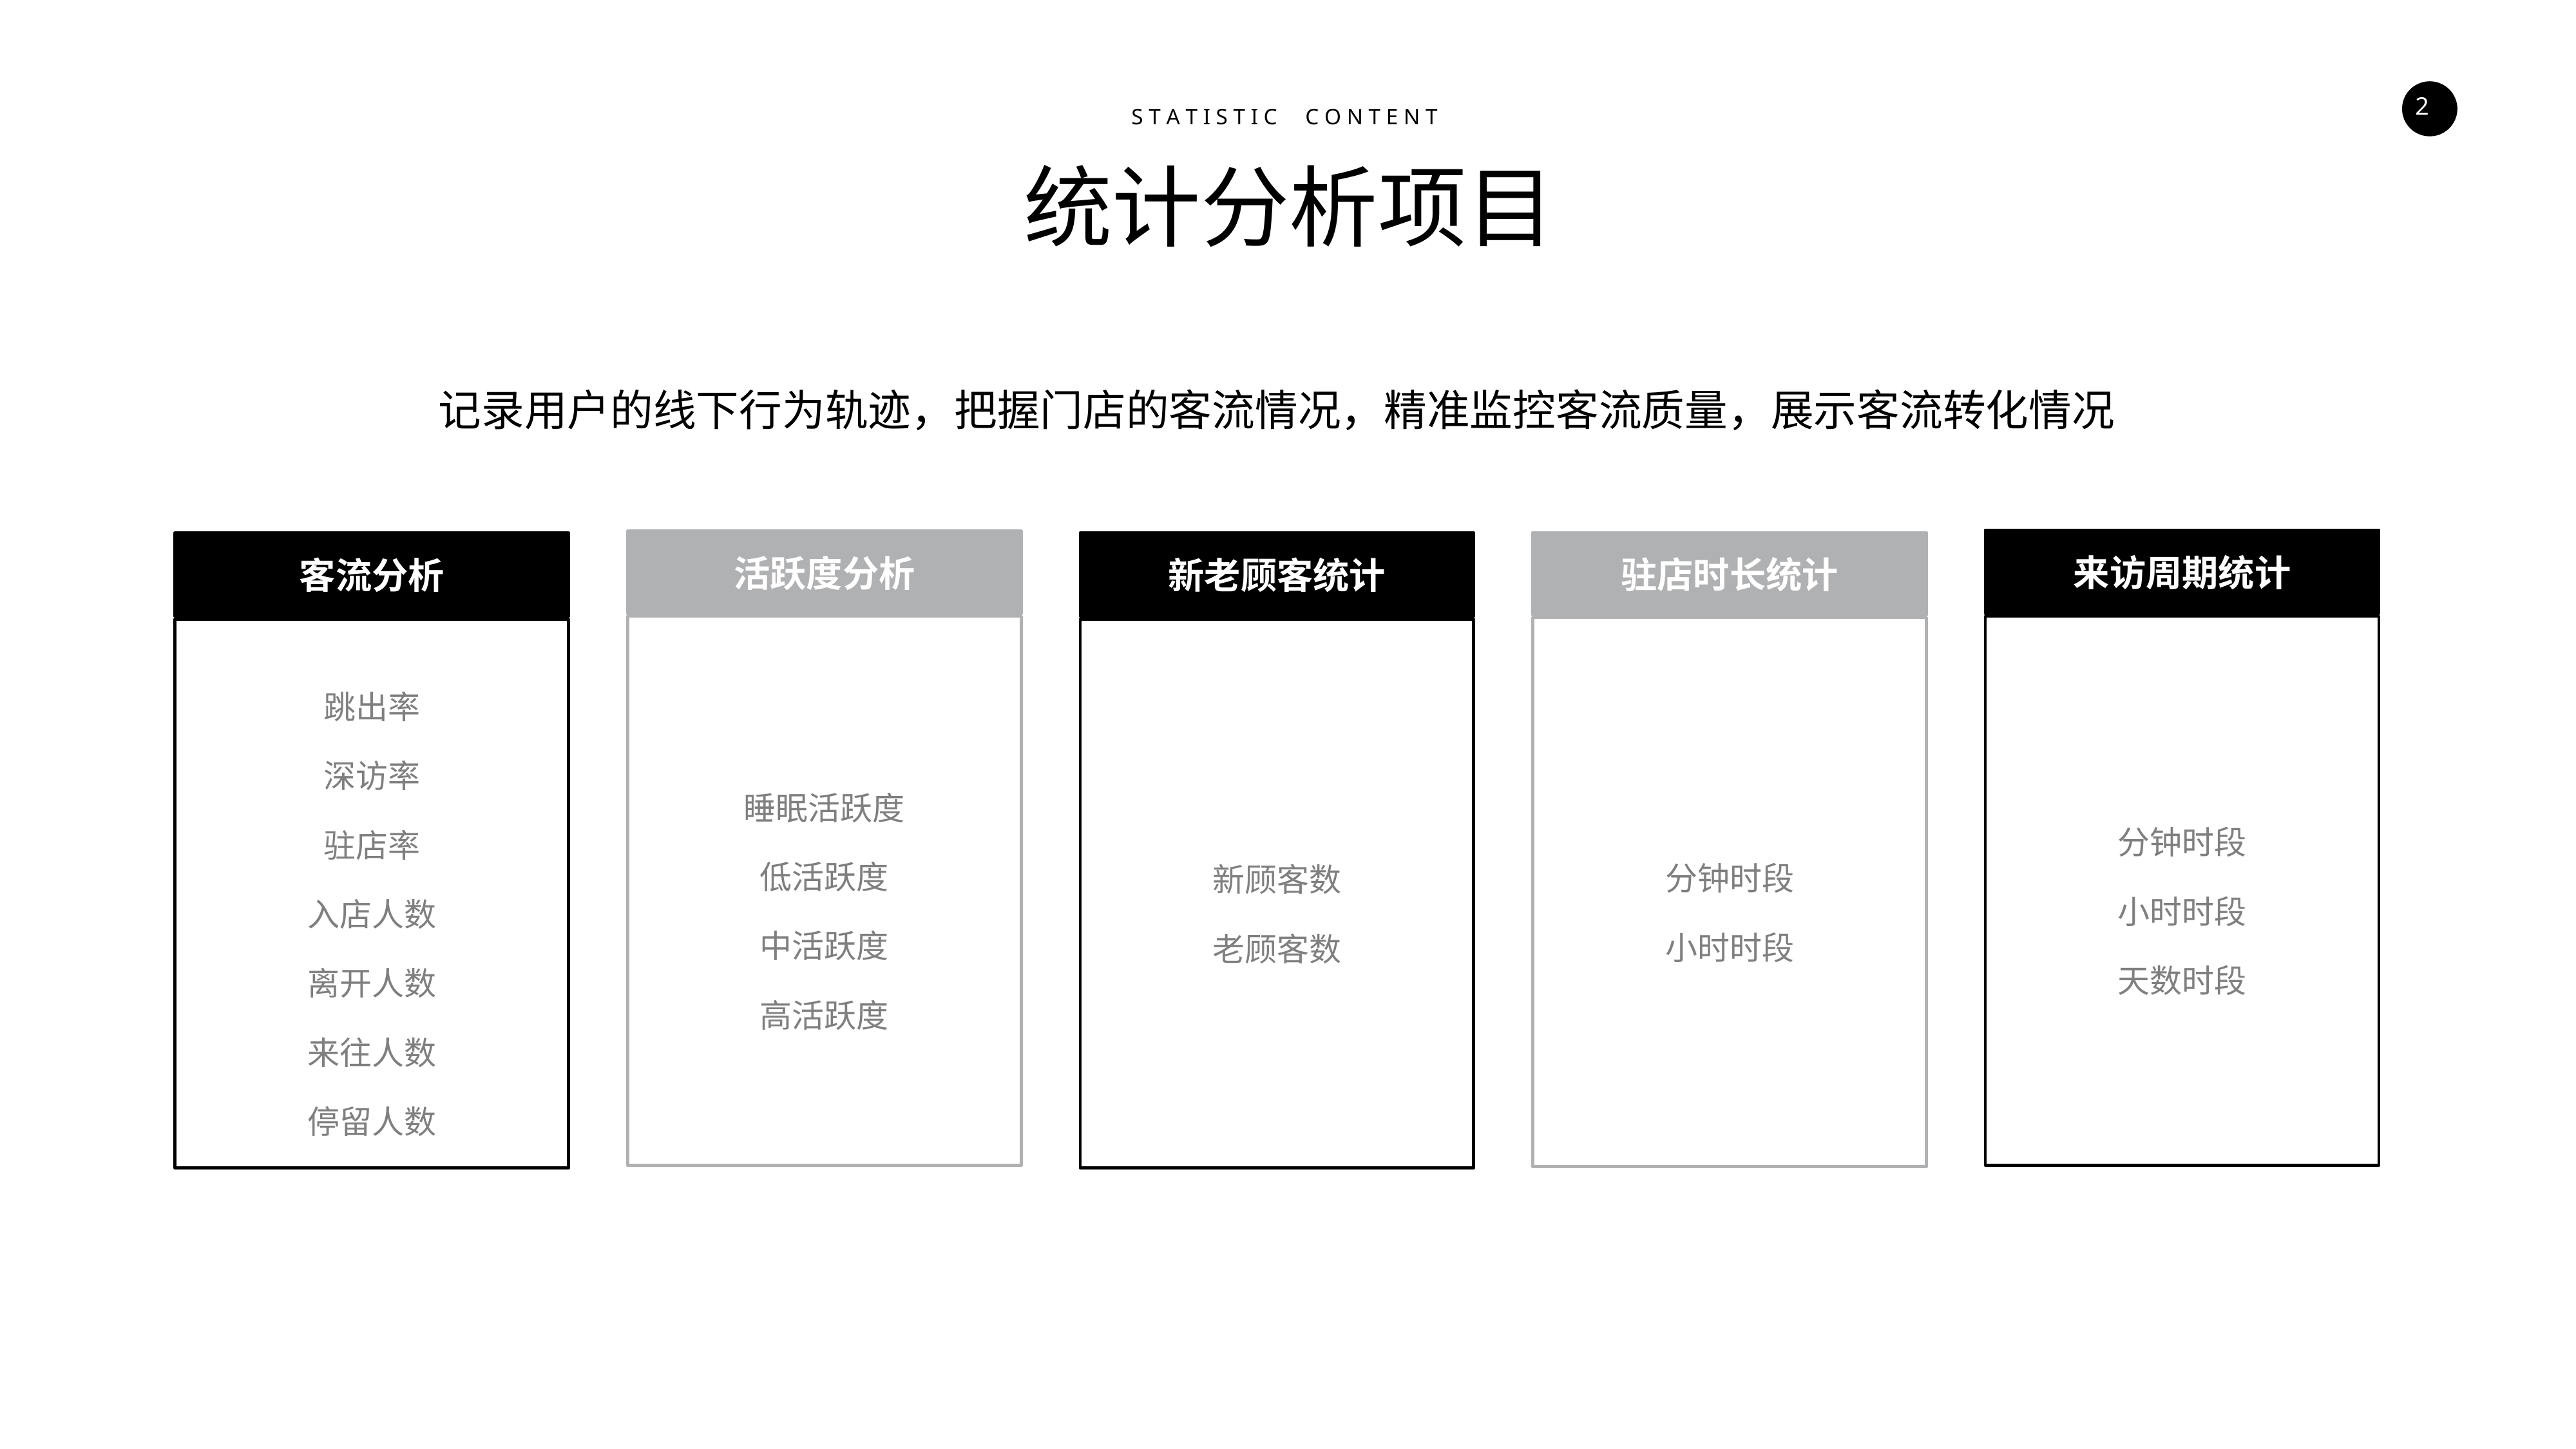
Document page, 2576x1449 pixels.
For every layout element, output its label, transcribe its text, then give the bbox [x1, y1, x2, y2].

text_box 睡眠活跃度 低活跃度 中活跃度 高活跃度 [627, 616, 1022, 1166]
text_box 分钟时段 小时时段 天数时段 [1985, 616, 2379, 1166]
text_box 客流分析 [175, 533, 569, 616]
text_box 活跃度分析 [627, 531, 1022, 614]
text_box 分钟时段 小时时段 [1532, 618, 1927, 1167]
text_box 统计分析项目 [867, 146, 1712, 264]
text_box 新老顾客统计 [1080, 533, 1474, 616]
text_box 驻店时长统计 [1532, 532, 1927, 615]
text_box 来访周期统计 [1985, 529, 2379, 614]
text_box S T A T I S T I C C O N T E N T [1006, 98, 1564, 134]
text_box 跳出率 深访率 驻店率 入店人数 离开人数 来往人数 停留人数 [175, 619, 569, 1168]
text_box 新顾客数 老顾客数 [1080, 619, 1474, 1168]
text_box 记录用户的线下行为轨迹，把握门店的客流情况，精准监控客流质量，展示客流转化情况 [428, 378, 2125, 440]
